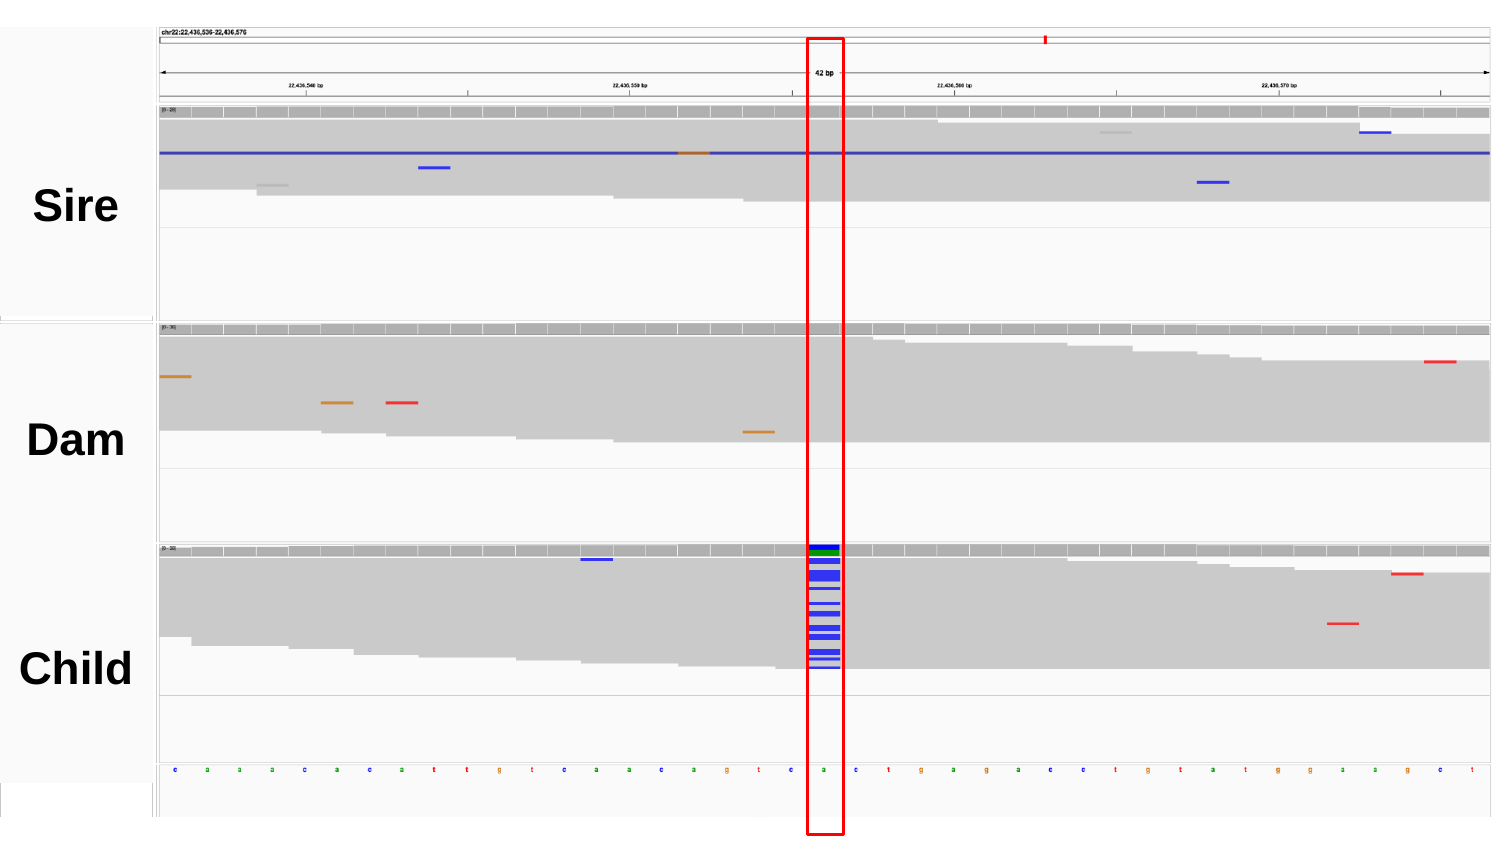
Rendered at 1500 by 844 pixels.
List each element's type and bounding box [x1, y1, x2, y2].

text_box [807, 825, 844, 835]
picture [0, 26, 1500, 817]
